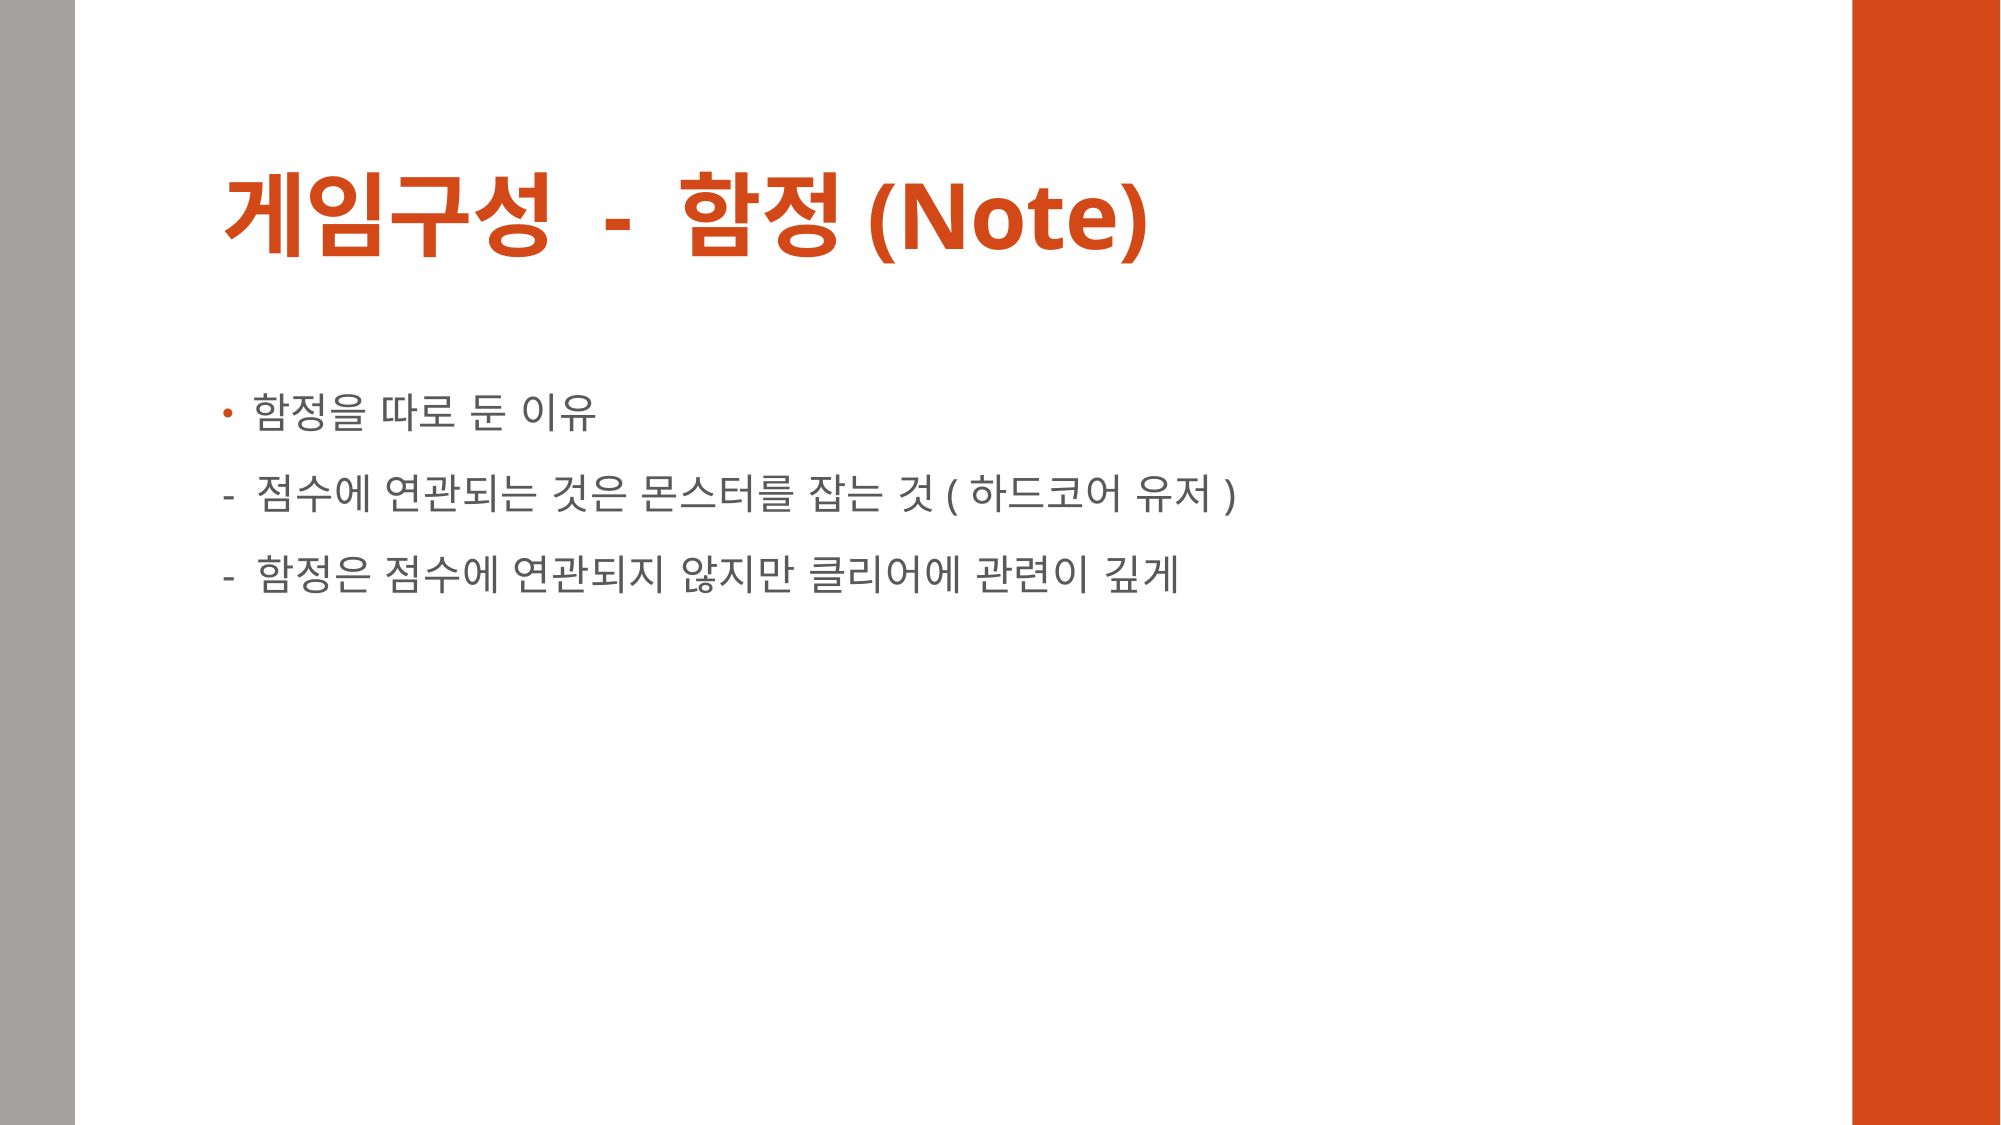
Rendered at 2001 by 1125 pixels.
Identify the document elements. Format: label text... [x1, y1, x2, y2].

title 게임구성 - 함정(Note) [206, 48, 1797, 278]
list 함정을 따로 둔 이유 - 점수에 연관되는 것은 몬스터를 잡는 것(하드코어 유저) - 함정은 점수에 연관되지 않지만 클리어에 관련이 깊게 [206, 299, 1617, 1014]
